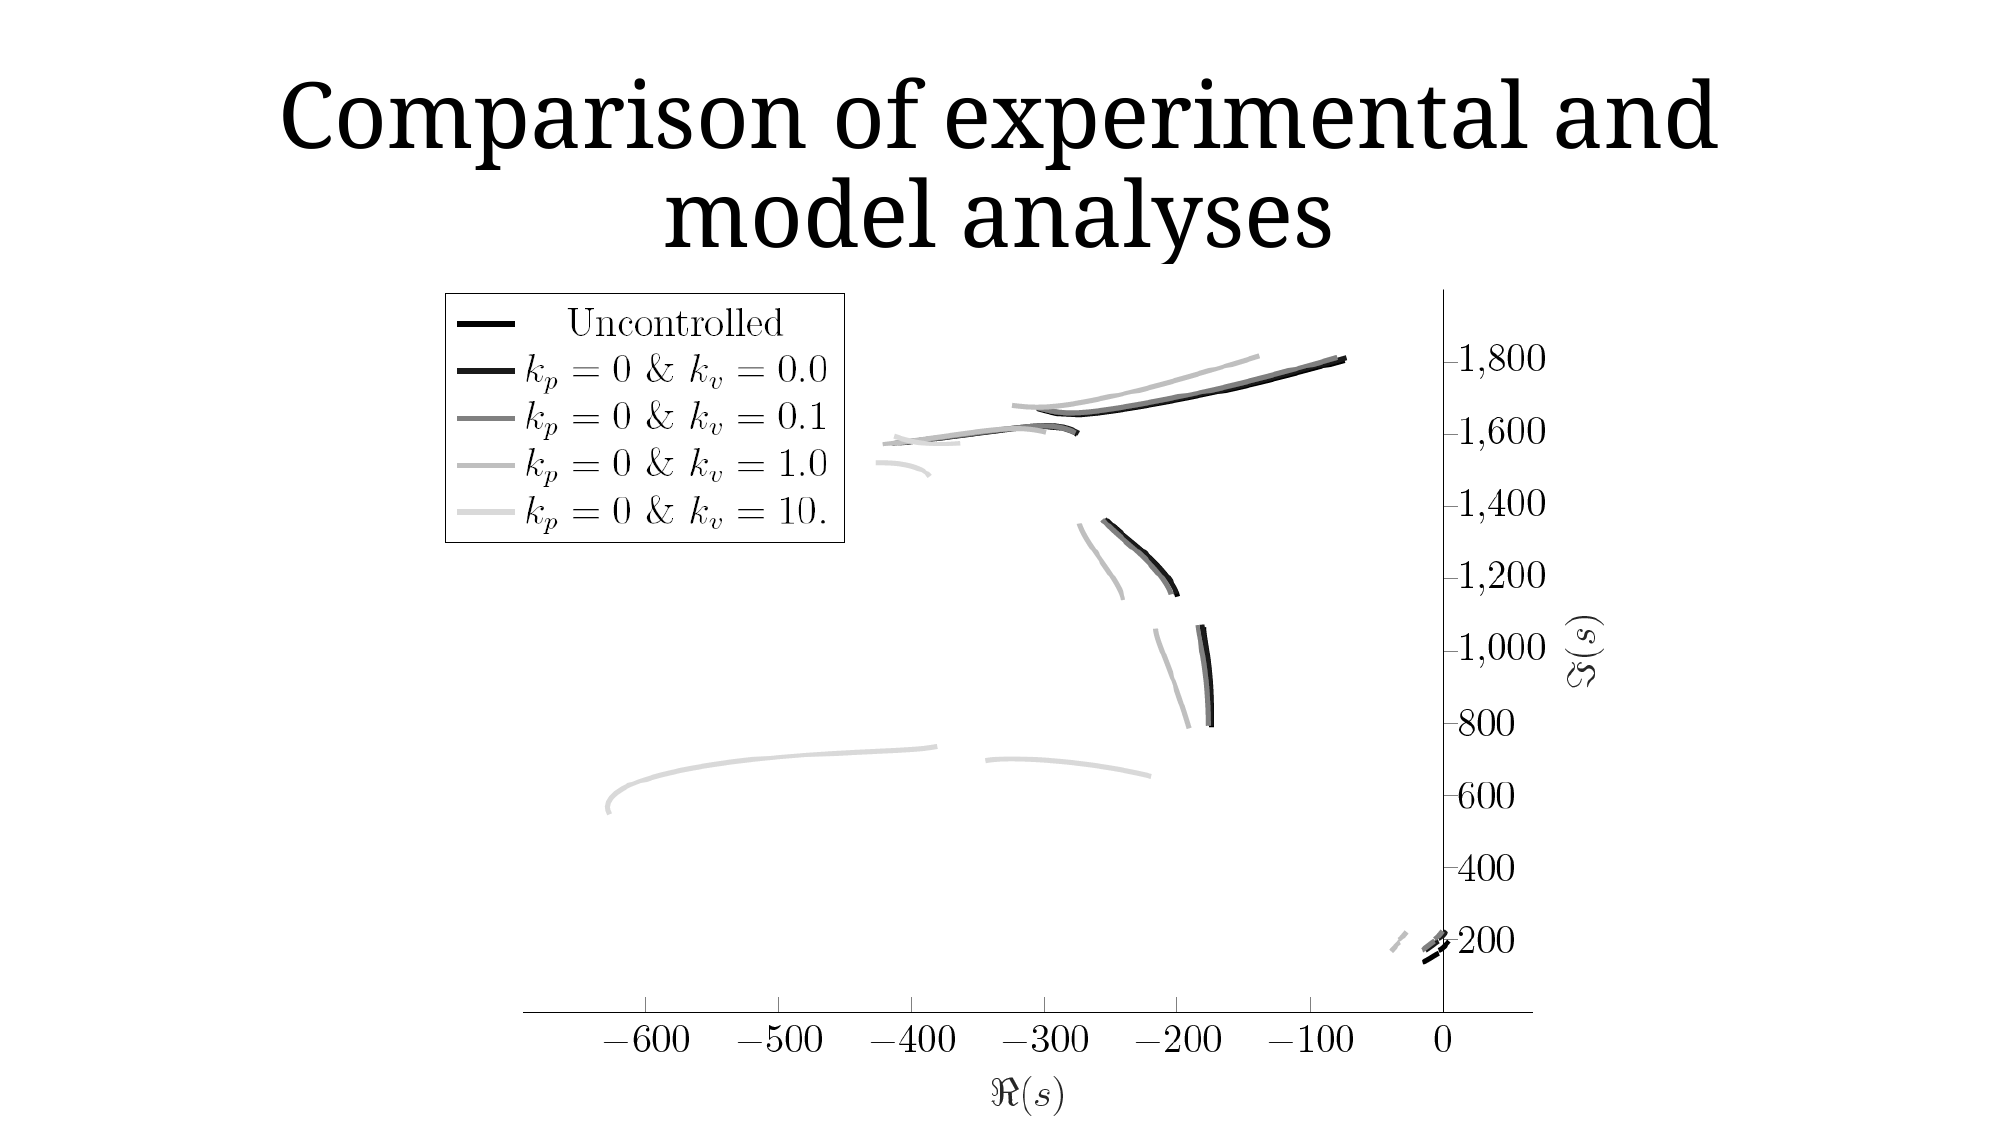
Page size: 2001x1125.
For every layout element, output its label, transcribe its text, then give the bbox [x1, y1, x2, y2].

picture [428, 264, 1621, 1120]
title Comparison of experimental and model analyses [137, 59, 1863, 278]
